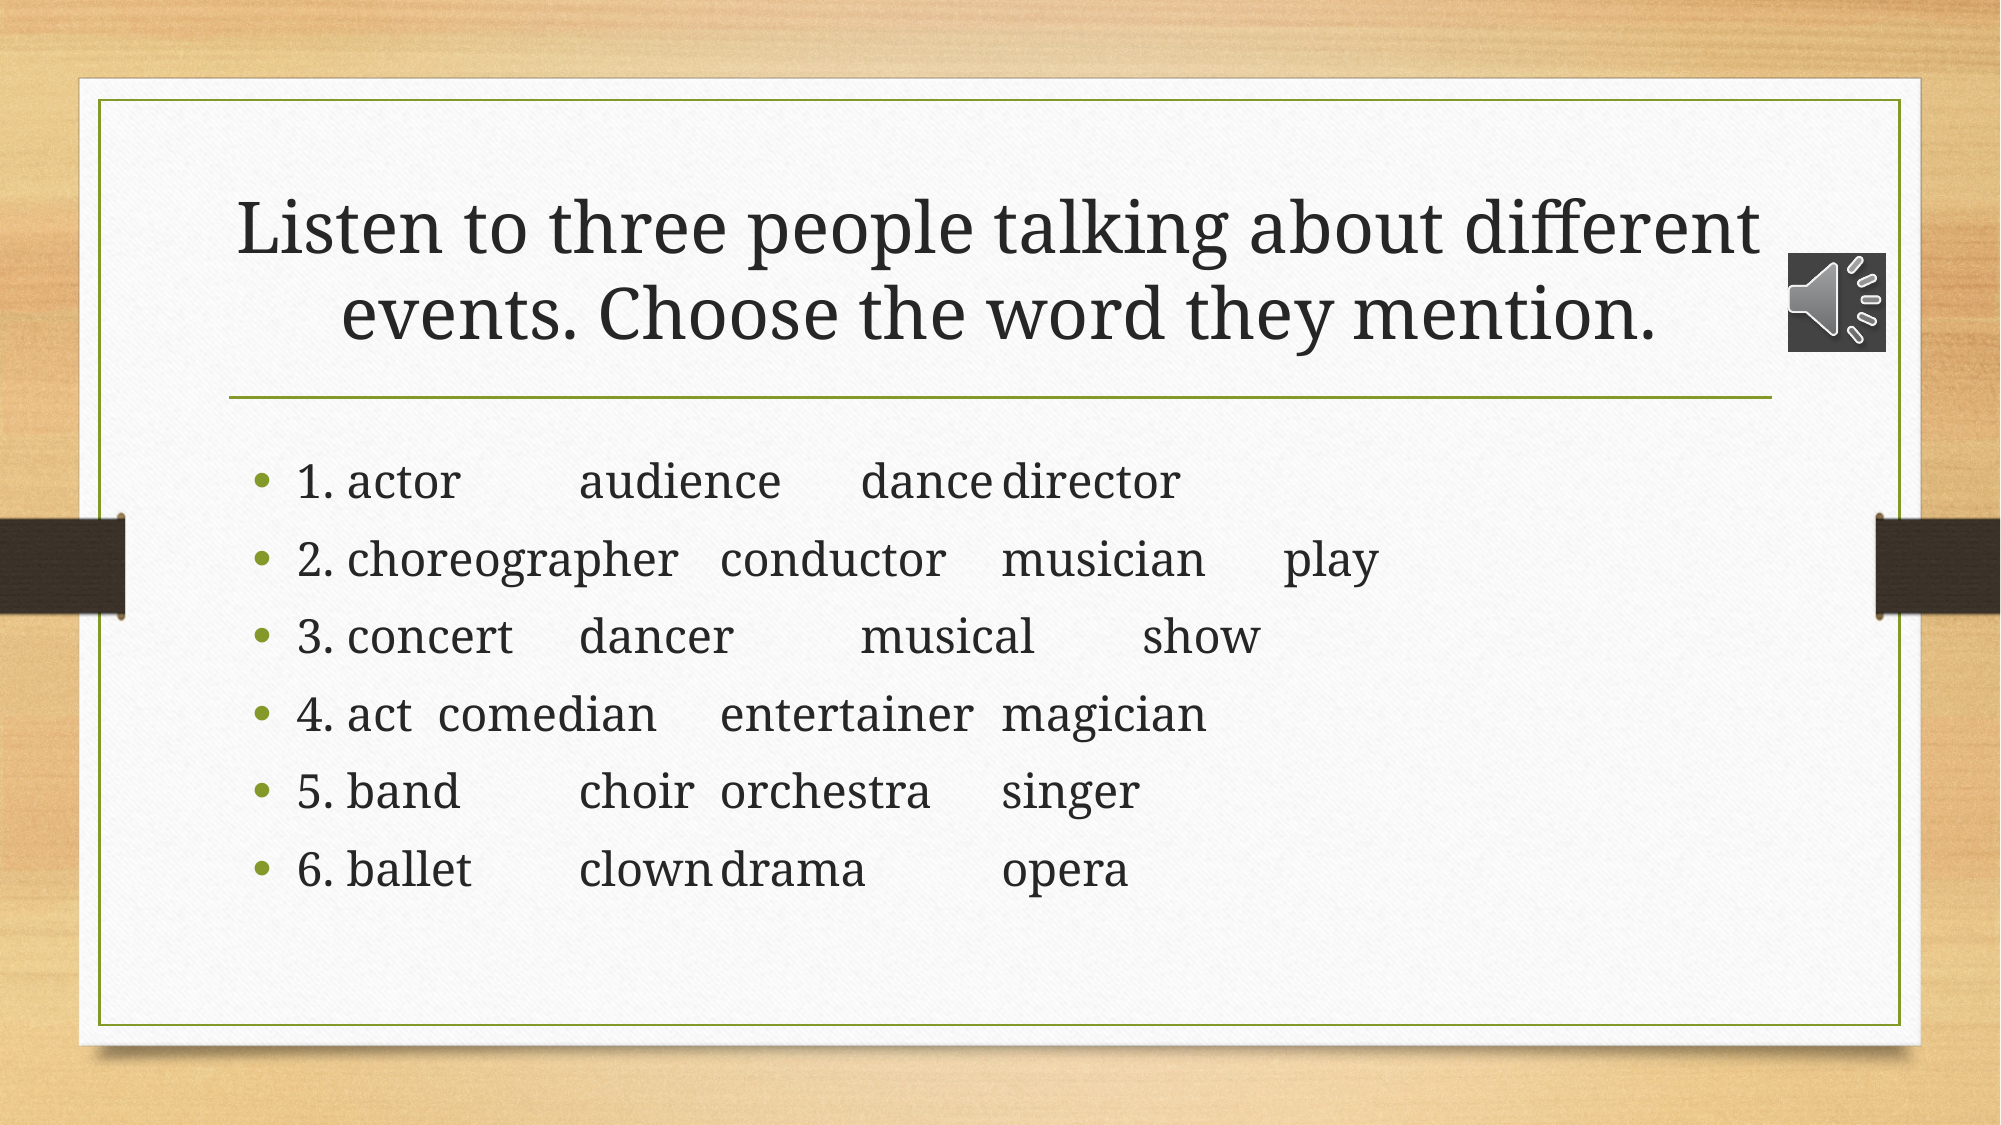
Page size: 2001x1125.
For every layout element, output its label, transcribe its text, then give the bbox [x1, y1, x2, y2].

text_box 1. actor audience dance director 2. choreographer conductor musician play 3. concert dancer musical show 4. act comedian entertainer magician 5. band choir orchestra singer 6. ballet clown drama opera [237, 444, 1813, 989]
picture [0, 0, 2001, 1125]
title Listen to three people talking about different events. Choose the word they mention. [212, 161, 1788, 375]
